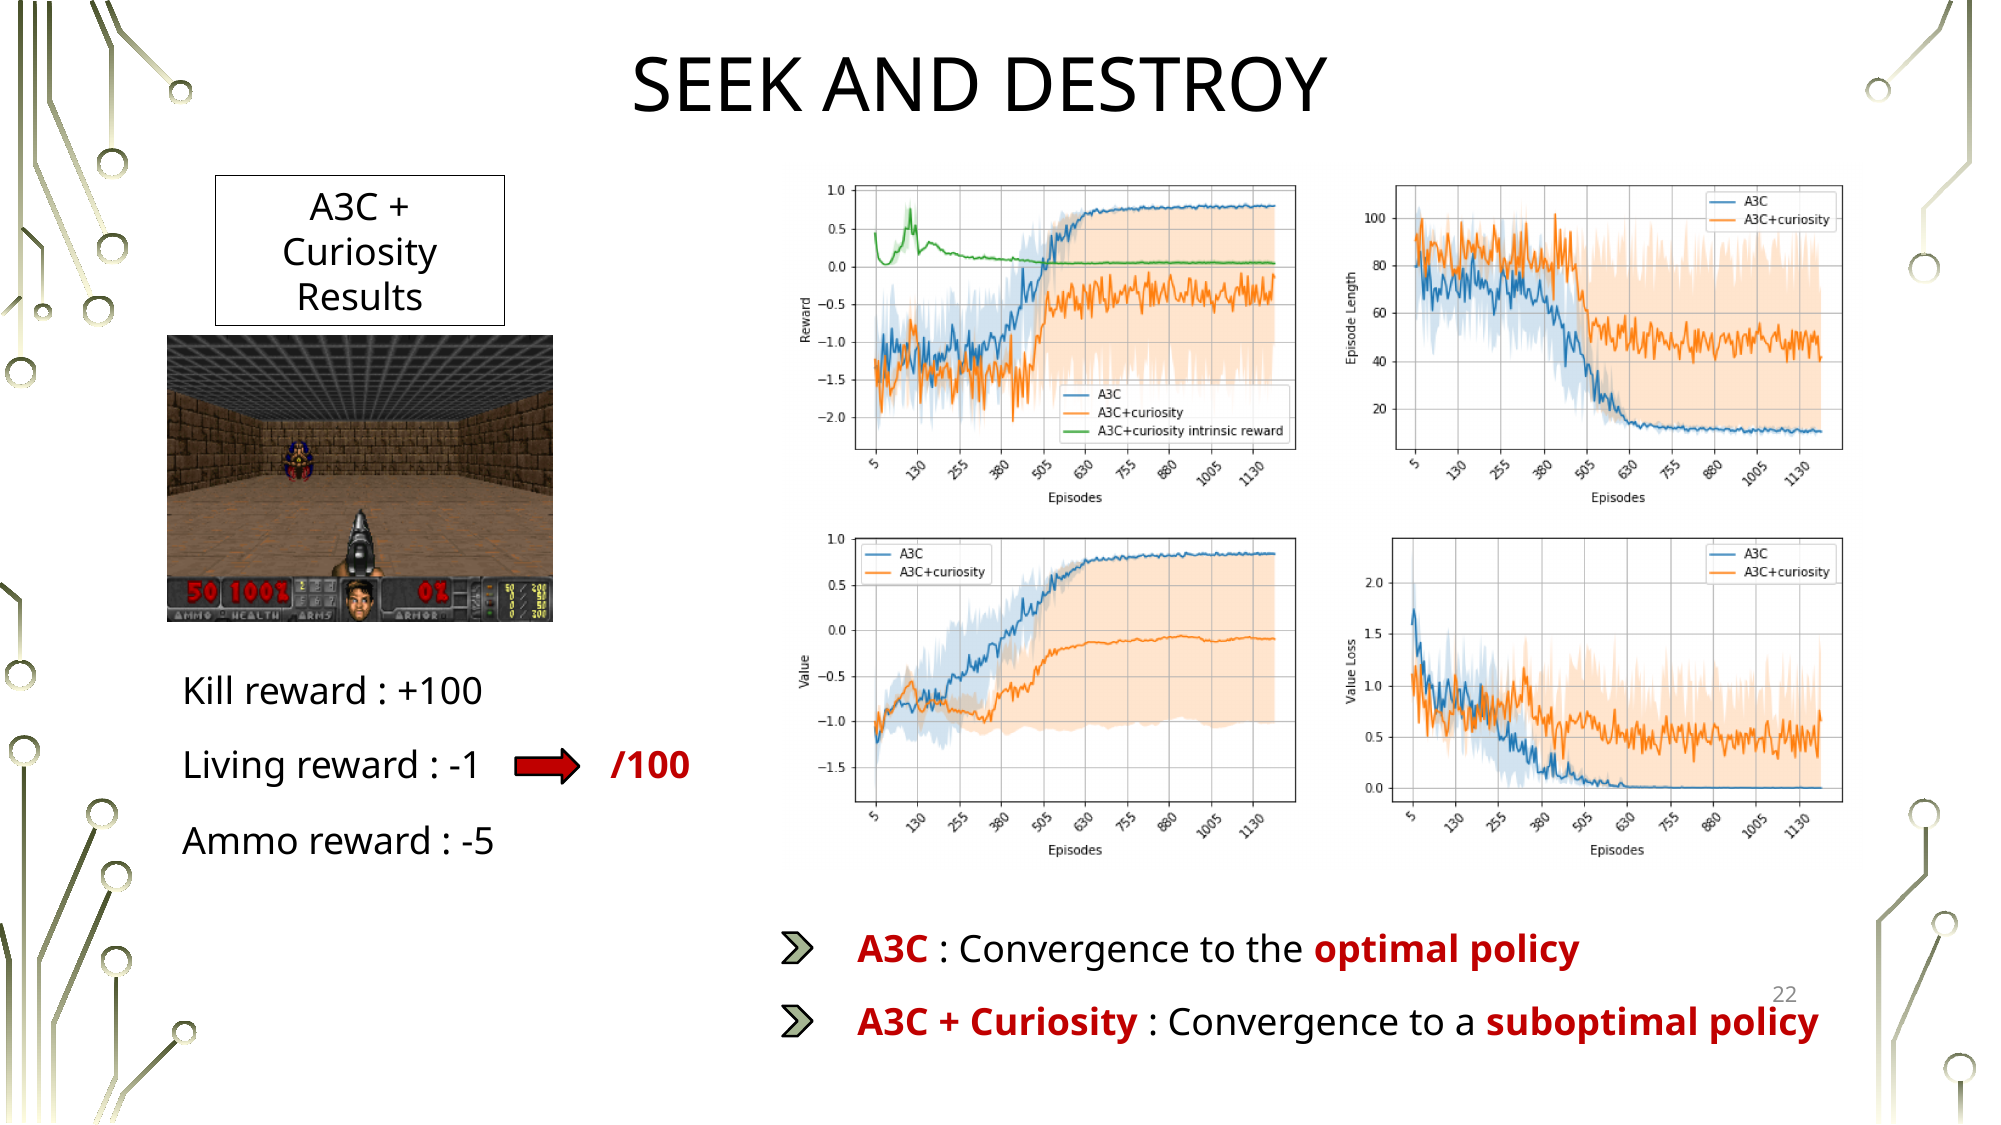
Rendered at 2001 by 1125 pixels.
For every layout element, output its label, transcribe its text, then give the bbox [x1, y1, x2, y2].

text_box A3C + Curiosity : Convergence to a suboptimal policy [842, 990, 2000, 1051]
text_box [781, 1004, 814, 1038]
picture [782, 161, 1863, 871]
slide_number 21 [1685, 965, 1813, 1025]
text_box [167, 659, 714, 871]
text_box A3C : Convergence to the optimal policy [842, 917, 2000, 978]
text_box A3C + Curiosity Results [215, 175, 505, 326]
text_box [781, 931, 814, 965]
picture [167, 335, 553, 622]
text_box SEEK AND DESTROY [167, 0, 1793, 209]
